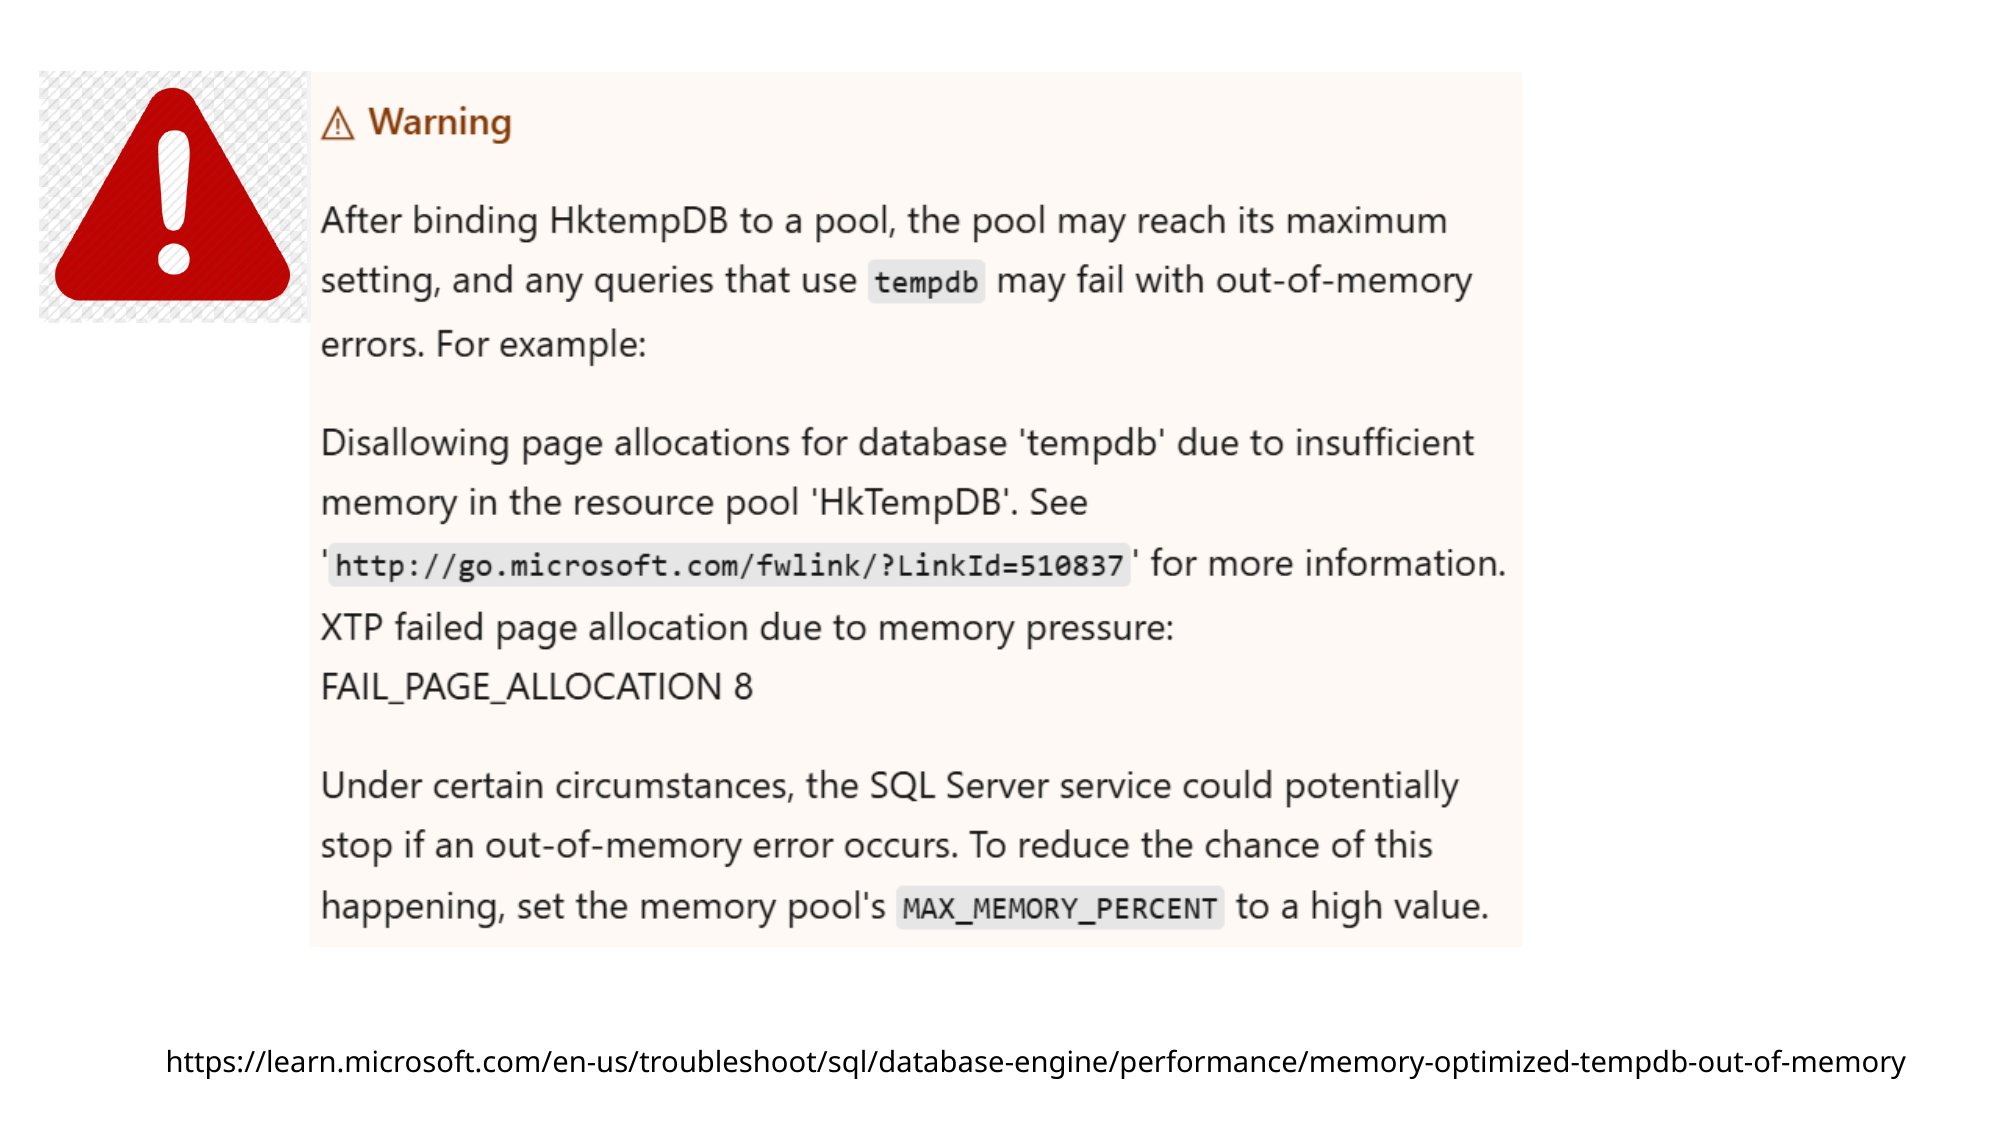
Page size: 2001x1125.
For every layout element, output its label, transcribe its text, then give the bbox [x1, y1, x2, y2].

text_box https://learn.microsoft.com/en-us/troubleshoot/sql/database-engine/performance/memory-optimized-tempdb-out-of-memory [150, 1036, 2000, 1086]
list [39, 322, 1765, 1037]
picture [39, 70, 1522, 947]
